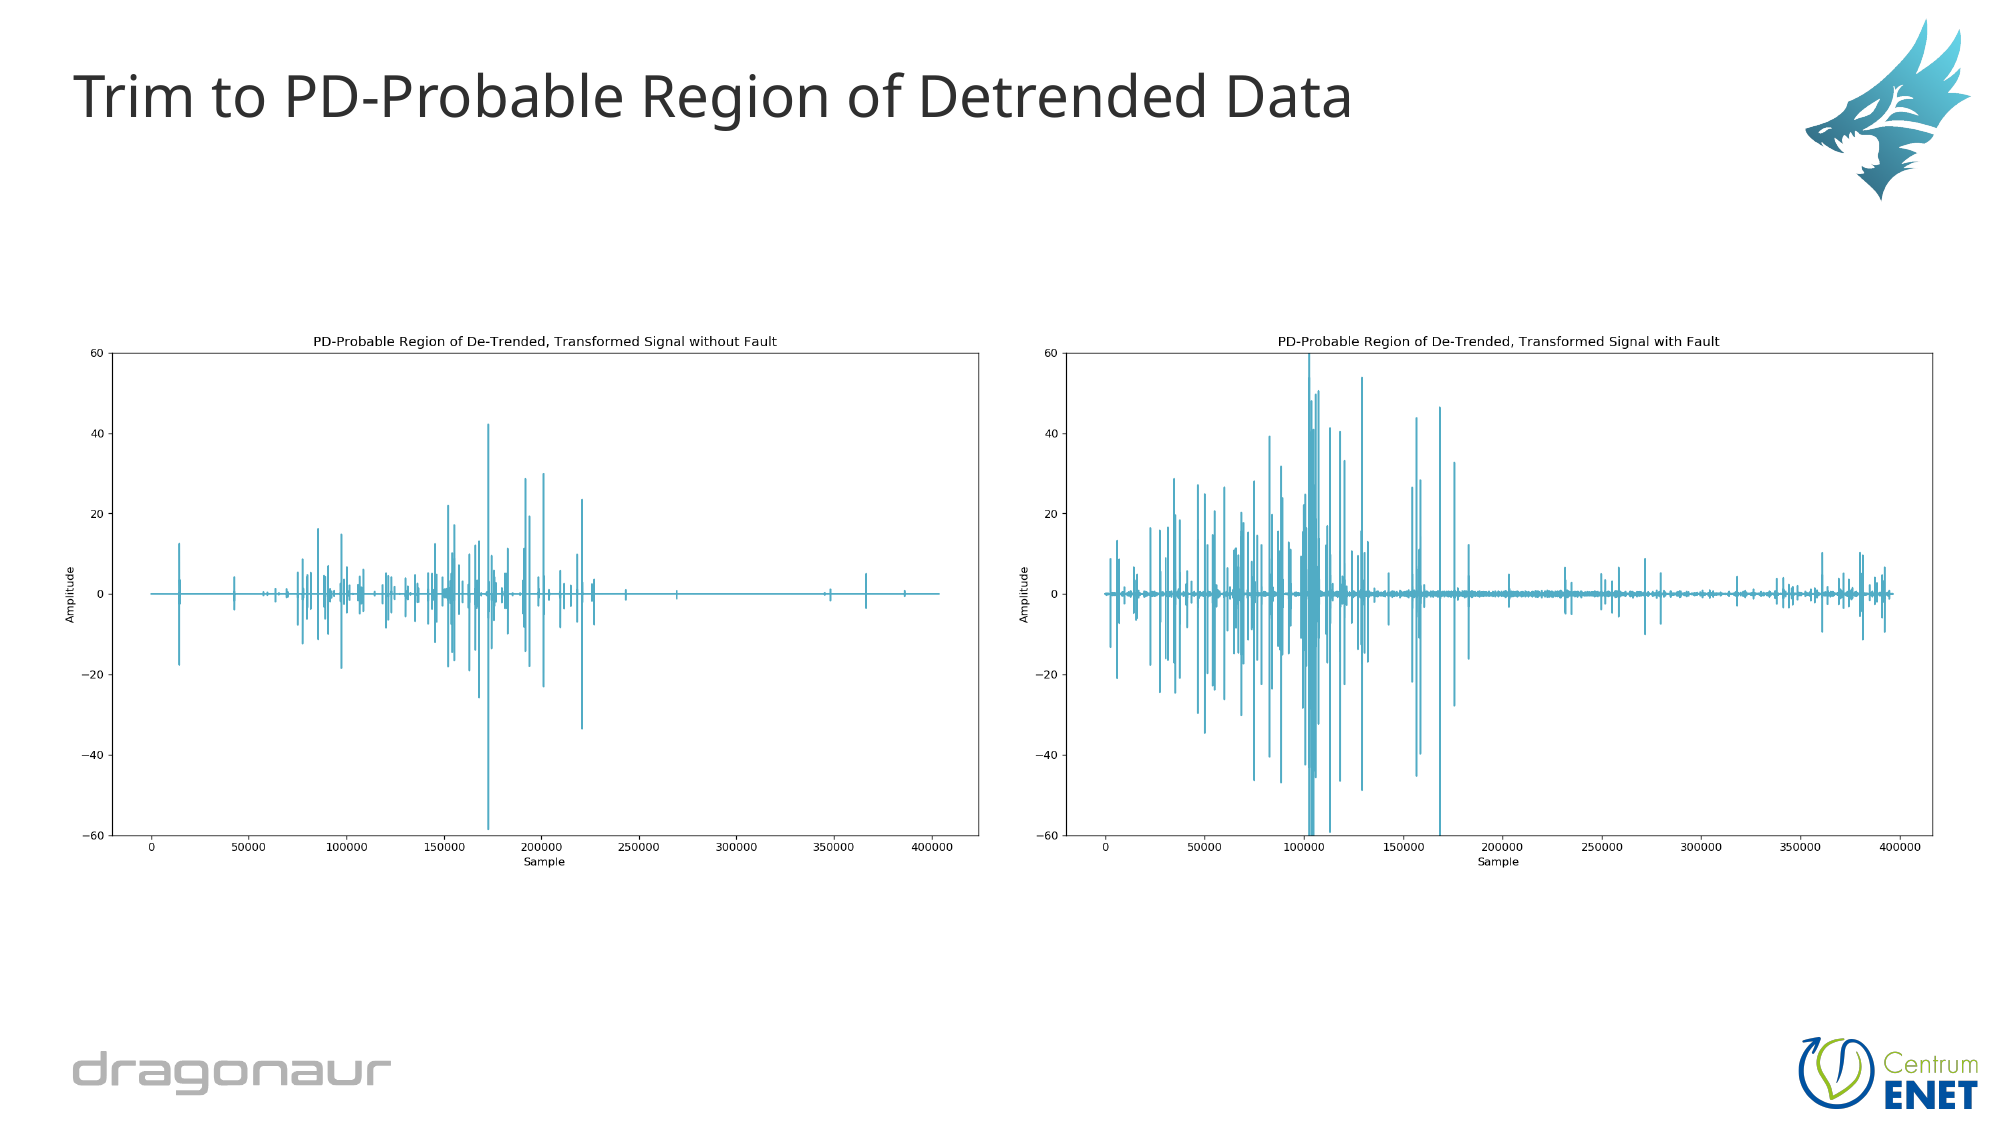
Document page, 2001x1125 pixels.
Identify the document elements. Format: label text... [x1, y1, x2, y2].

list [1012, 328, 1942, 875]
title Trim to PD-Probable Region of Detrended Data [58, 59, 1947, 160]
picture [1796, 18, 1981, 202]
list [58, 328, 988, 875]
picture [1776, 1013, 2000, 1125]
